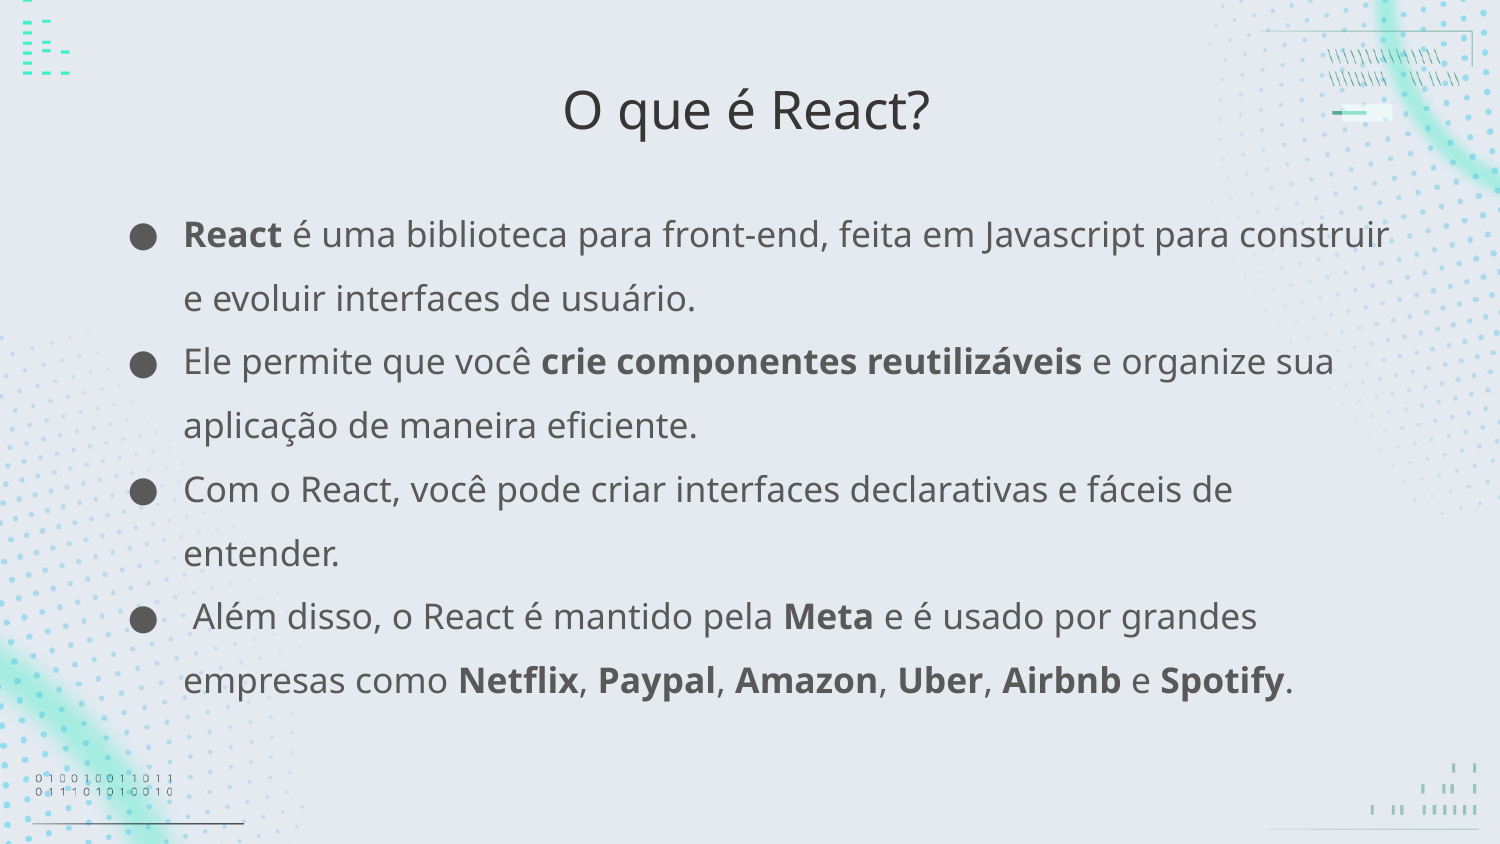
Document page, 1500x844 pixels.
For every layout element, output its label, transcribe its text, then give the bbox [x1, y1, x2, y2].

picture [0, 0, 1500, 844]
list React é uma biblioteca para front-end, feita em Javascript para construir e evoluir interfaces de usuário. Ele permite que você crie componentes reutilizáveis e organize sua aplicação de maneira eficiente. Com o React, você pode criar interfaces declarativas e fáceis de entender. Além disso, o React é mantido pela Meta e é usado por grandes empresas como Netflix, Paypal, Amazon, Uber, Airbnb e Spotify. [93, 175, 1407, 618]
title O que é React? [90, 62, 1404, 156]
